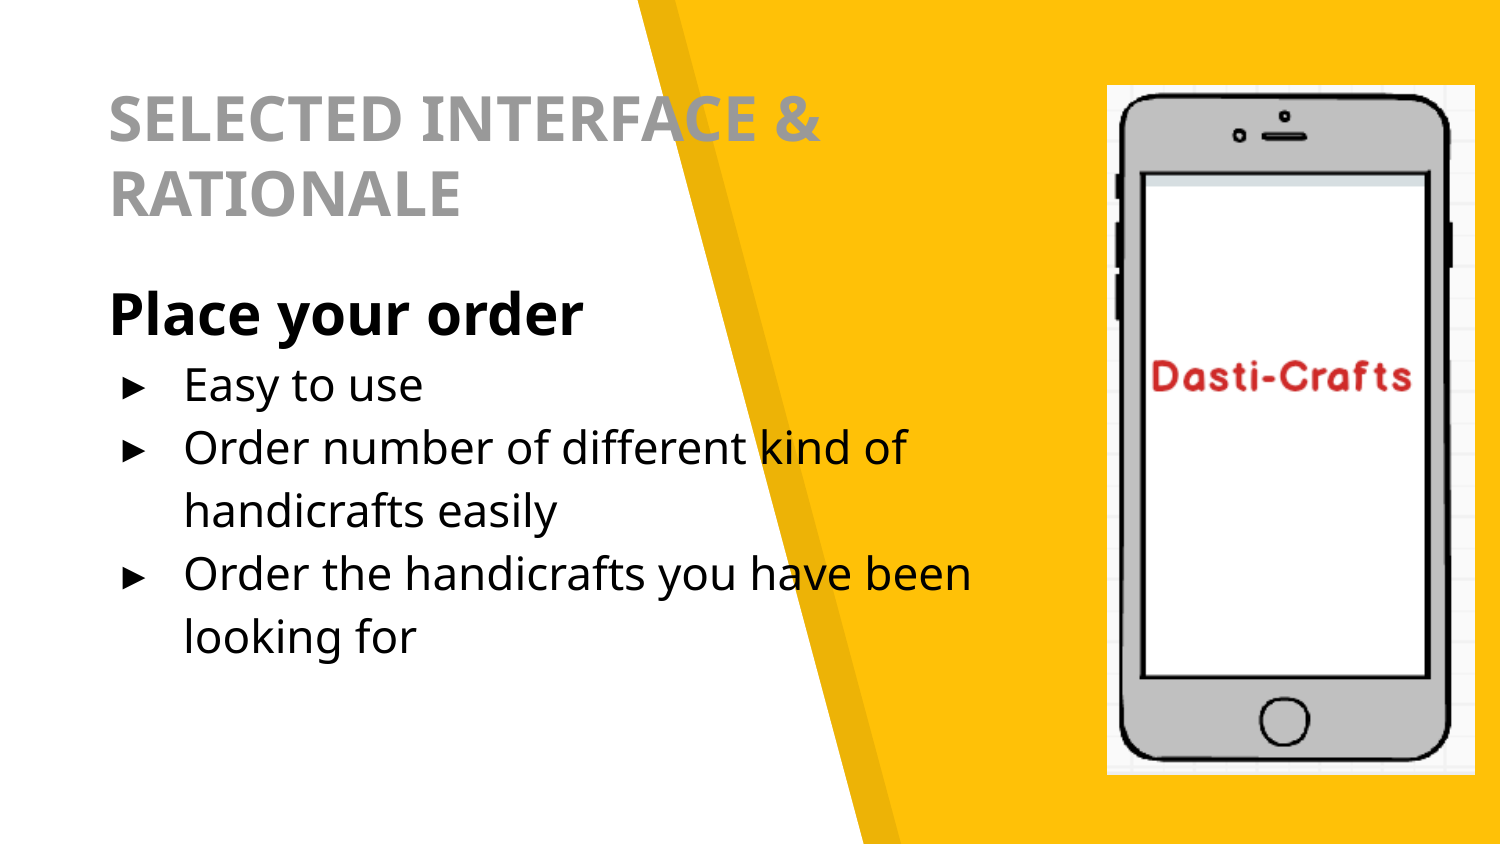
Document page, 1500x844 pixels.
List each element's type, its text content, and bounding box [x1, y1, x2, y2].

picture [1107, 85, 1476, 775]
text_box SELECTED INTERFACE & RATIONALE [93, 63, 1108, 183]
list Place your order Easy to use Order number of different kind of handicrafts easily Order the handicrafts you have been looking for [93, 251, 1102, 718]
